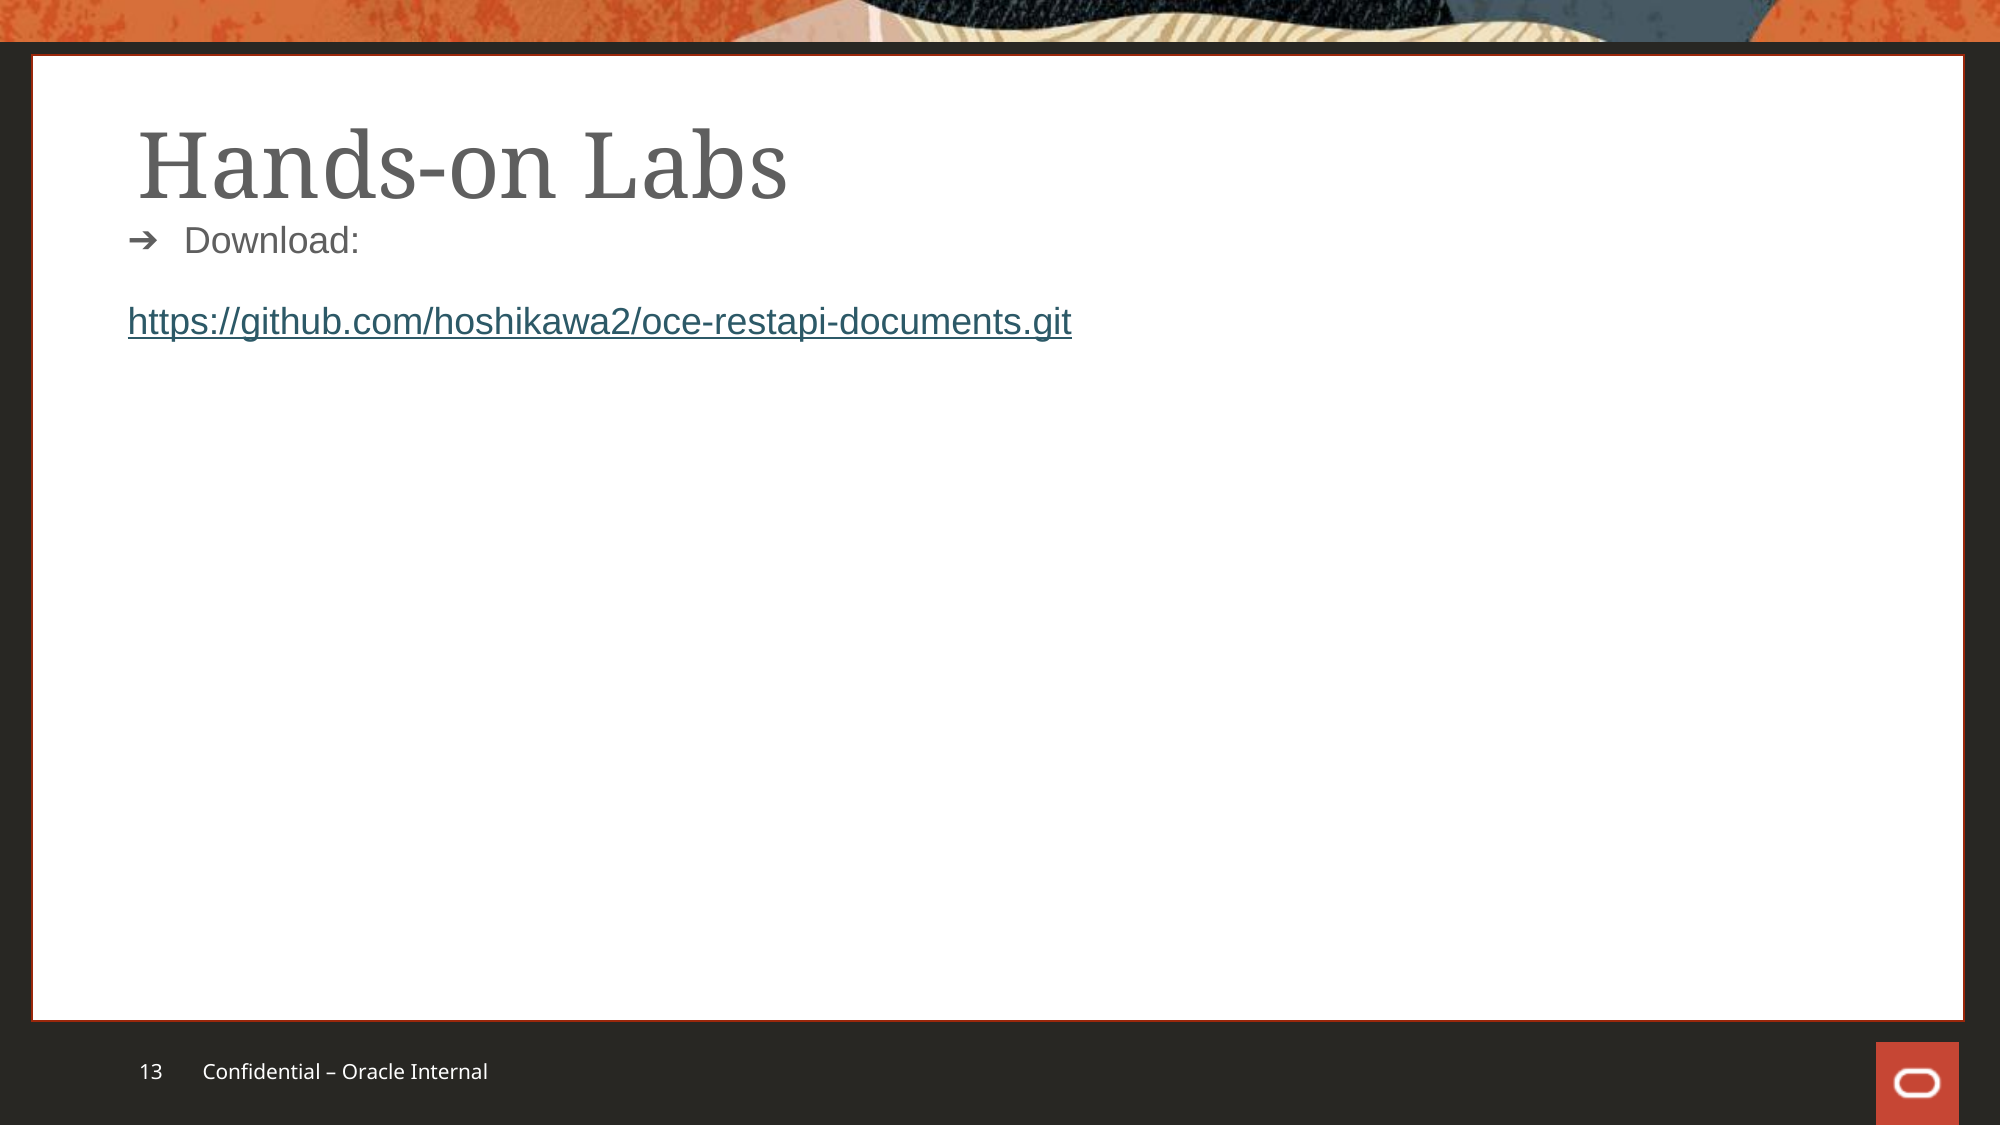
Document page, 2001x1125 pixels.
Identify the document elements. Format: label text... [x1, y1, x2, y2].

footer Confidential – Oracle Internal [188, 1042, 863, 1103]
picture [0, 0, 2000, 42]
text_box Download: https://github.com/hoshikawa2/oce-restapi-documents.git [75, 206, 1759, 938]
picture [1876, 1042, 1959, 1125]
text_box [31, 54, 1965, 1022]
title Hands-on Labs [137, 59, 1863, 278]
slide_number 13 [124, 1042, 188, 1103]
